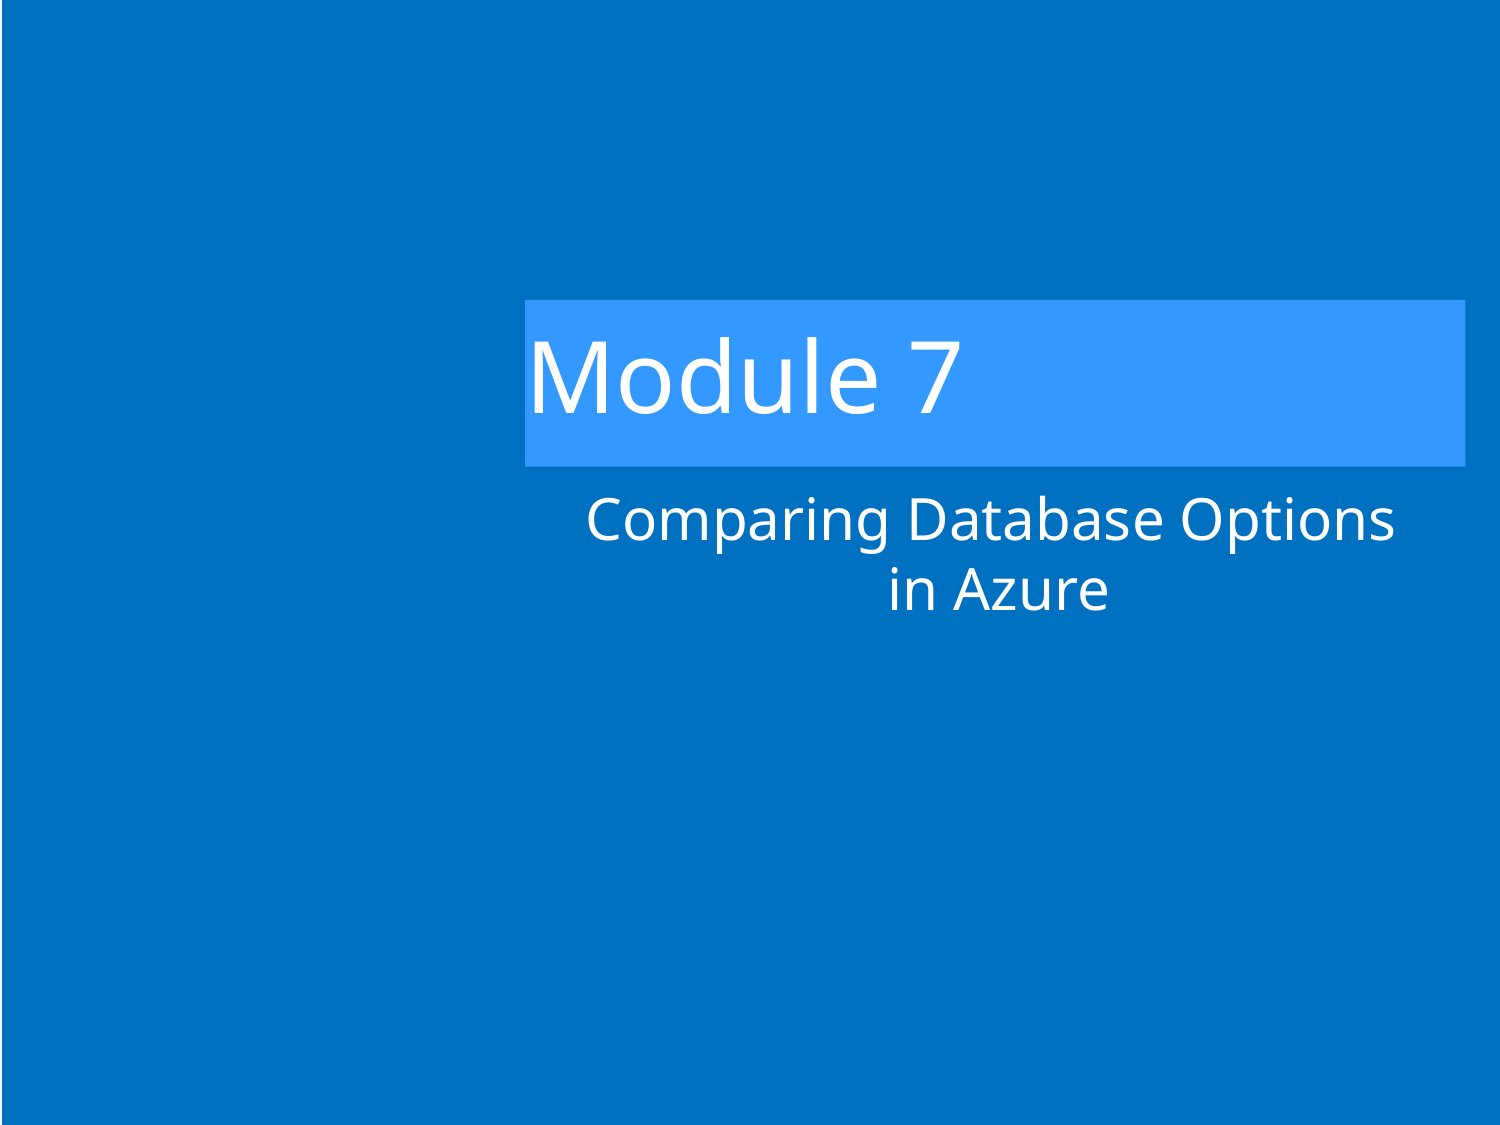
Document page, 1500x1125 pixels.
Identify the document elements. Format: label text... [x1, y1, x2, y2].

title Module 7 [524, 299, 1466, 467]
subtitle Comparing Database Options in Azure [524, 474, 1473, 657]
